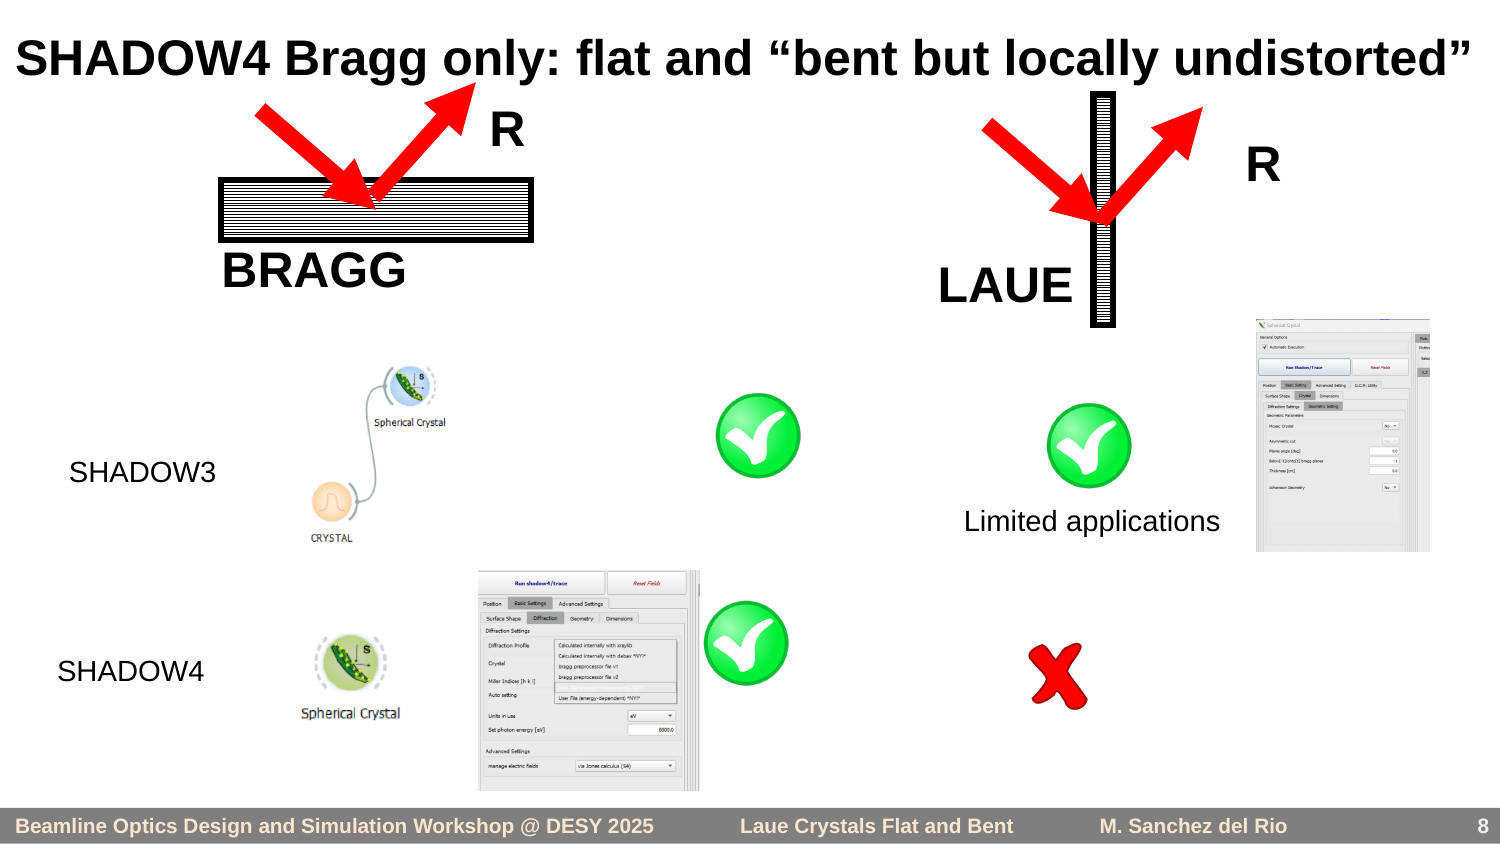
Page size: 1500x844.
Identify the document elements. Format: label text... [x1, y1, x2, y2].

picture [1256, 319, 1431, 552]
title SHADOW4 Bragg only: flat and “bent but locally undistorted” [0, 10, 1493, 162]
text_box SHADOW3 [54, 445, 232, 496]
picture [1027, 640, 1090, 712]
picture [279, 339, 475, 559]
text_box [918, 93, 1299, 327]
picture [478, 570, 794, 792]
picture [711, 388, 806, 483]
text_box Limited applications [948, 495, 1236, 545]
text_box SHADOW4 [42, 645, 220, 695]
slide_number 8 [1390, 805, 1500, 844]
picture [1041, 398, 1136, 493]
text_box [201, 79, 543, 312]
picture [253, 596, 475, 766]
